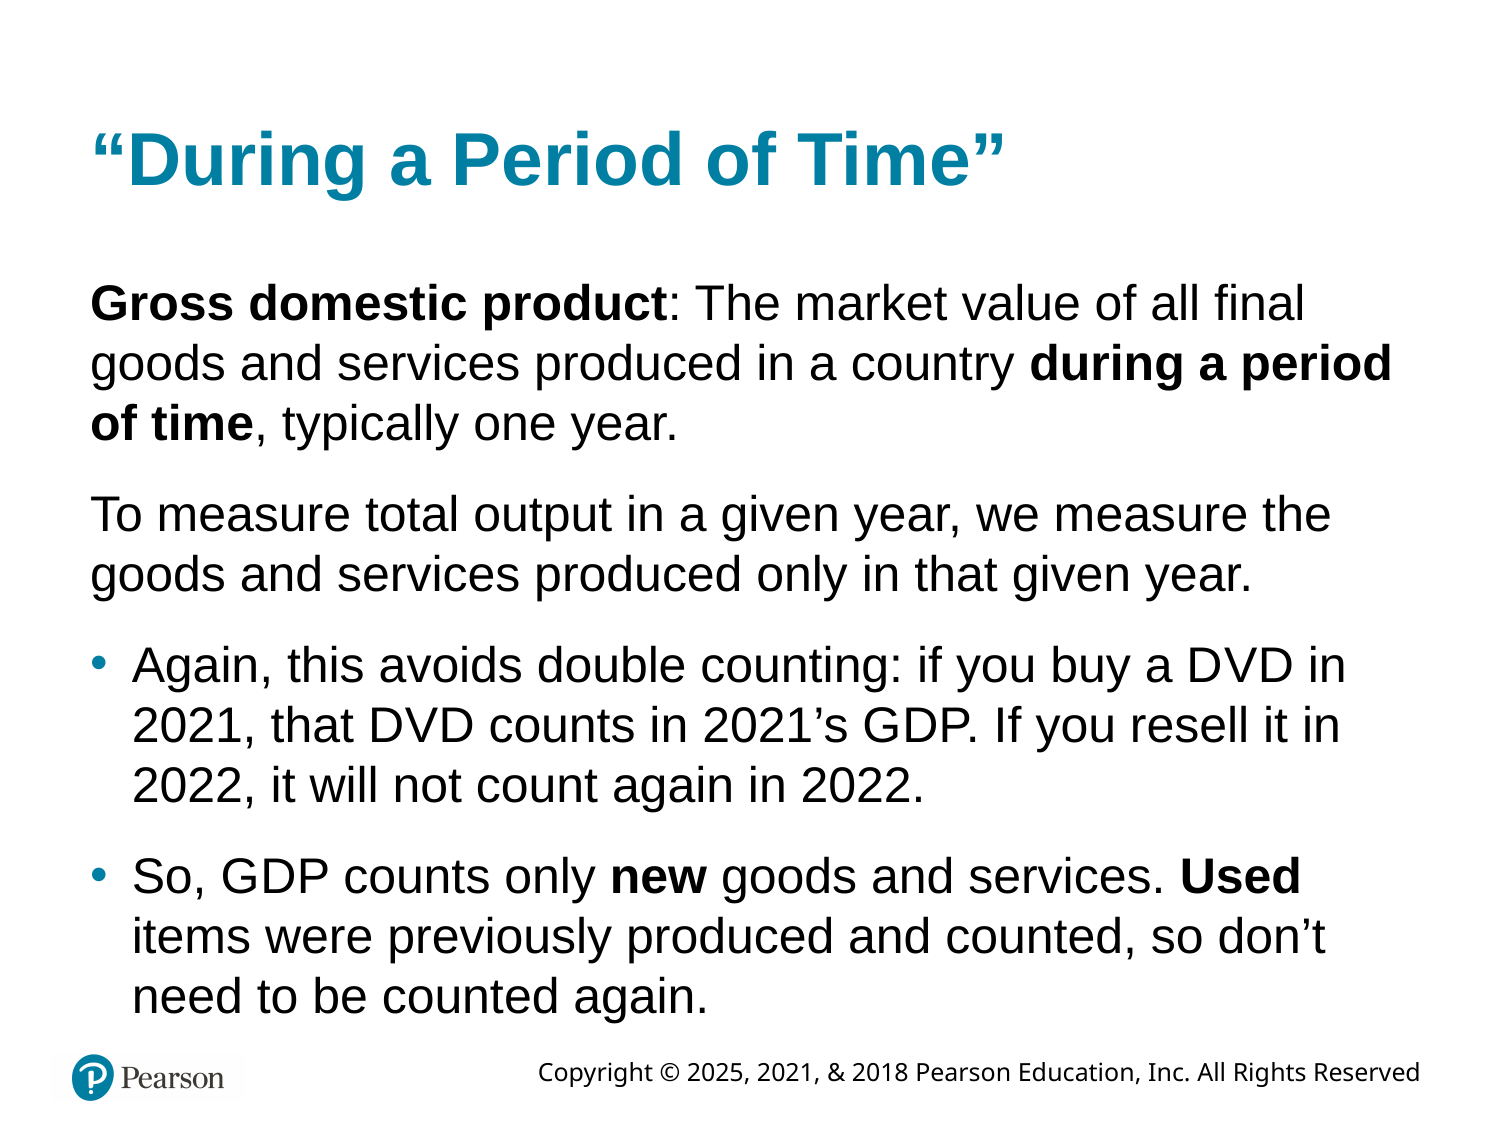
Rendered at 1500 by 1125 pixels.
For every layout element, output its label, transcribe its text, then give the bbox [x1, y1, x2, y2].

list Gross domestic product: The market value of all final goods and services produced in a country during a period of time, typically one year. To measure total output in a given year, we measure the goods and services produced only in that given year. Again, this avoids double counting: if you buy a D V D in 2021, that D V D counts in 2021’s G D P. If you resell it in 2022, it will not count again in 2022. So, G D P counts only new goods and services. Used items were previously produced and counted, so don’t need to be counted again. [75, 255, 1426, 1035]
picture [51, 1053, 245, 1102]
title “During a Period of Time” [75, 35, 1425, 216]
